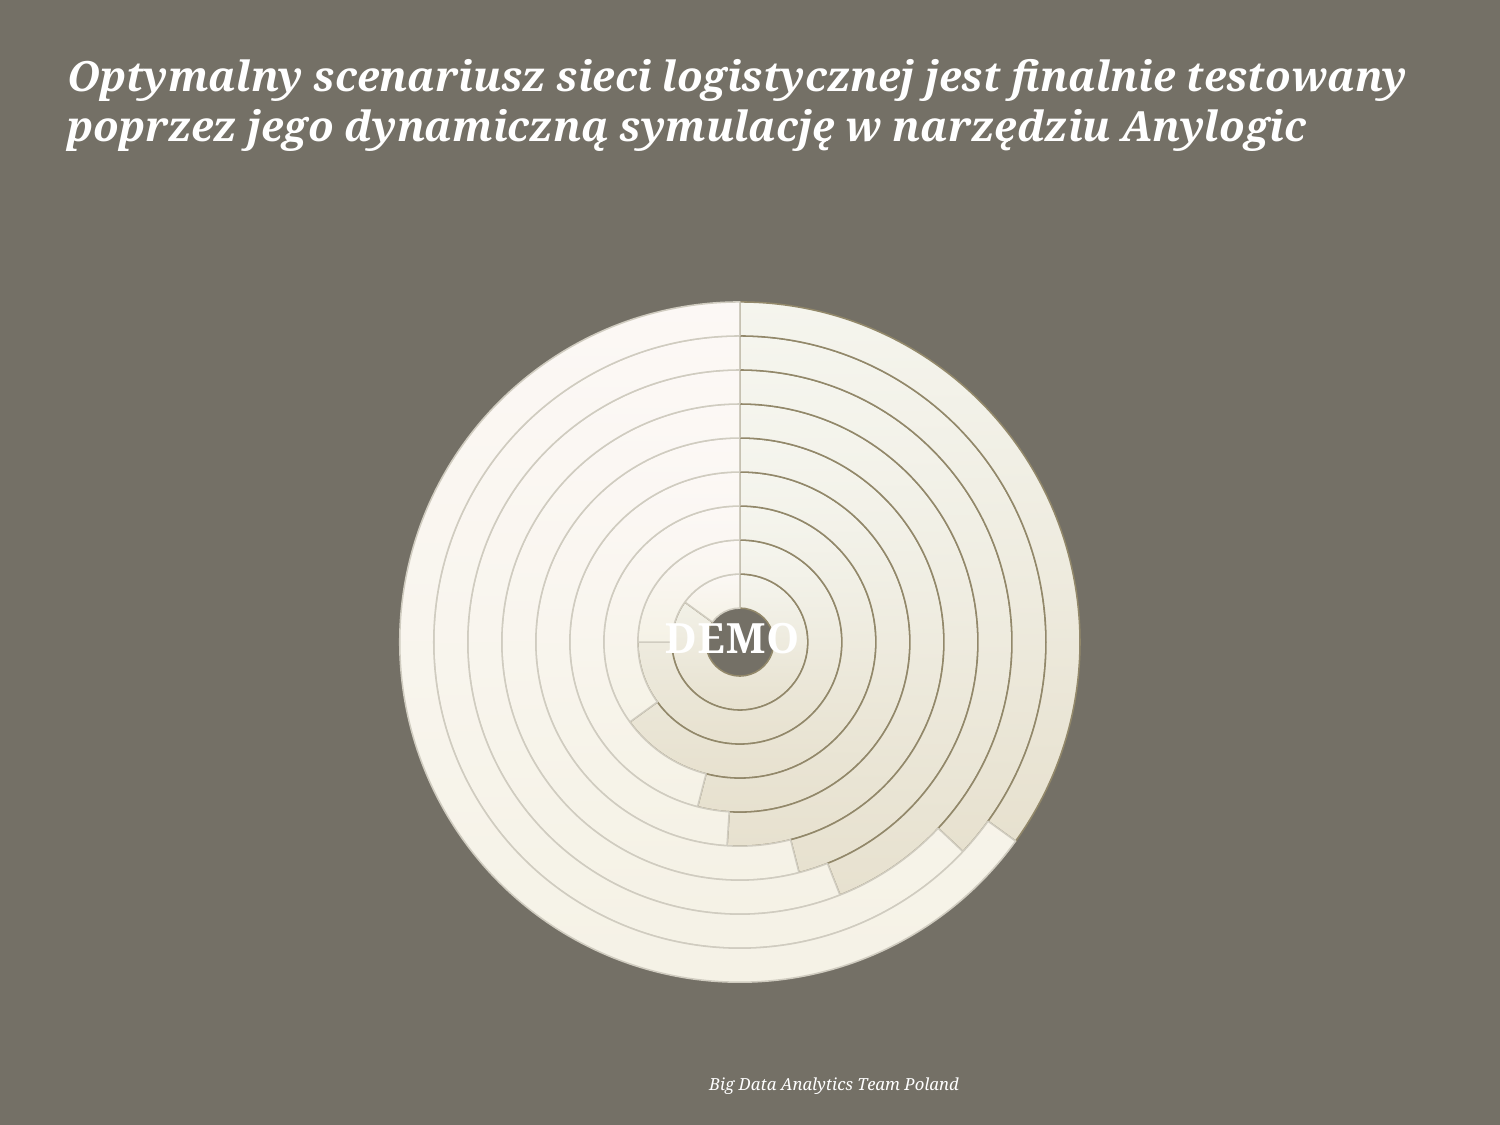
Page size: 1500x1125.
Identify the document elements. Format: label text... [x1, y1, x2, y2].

title Optymalny scenariusz sieci logistycznej jest finalnie testowany poprzez jego dynamiczną symulację w narzędziu Anylogic [67, 50, 1413, 200]
chart [385, 256, 1095, 1028]
